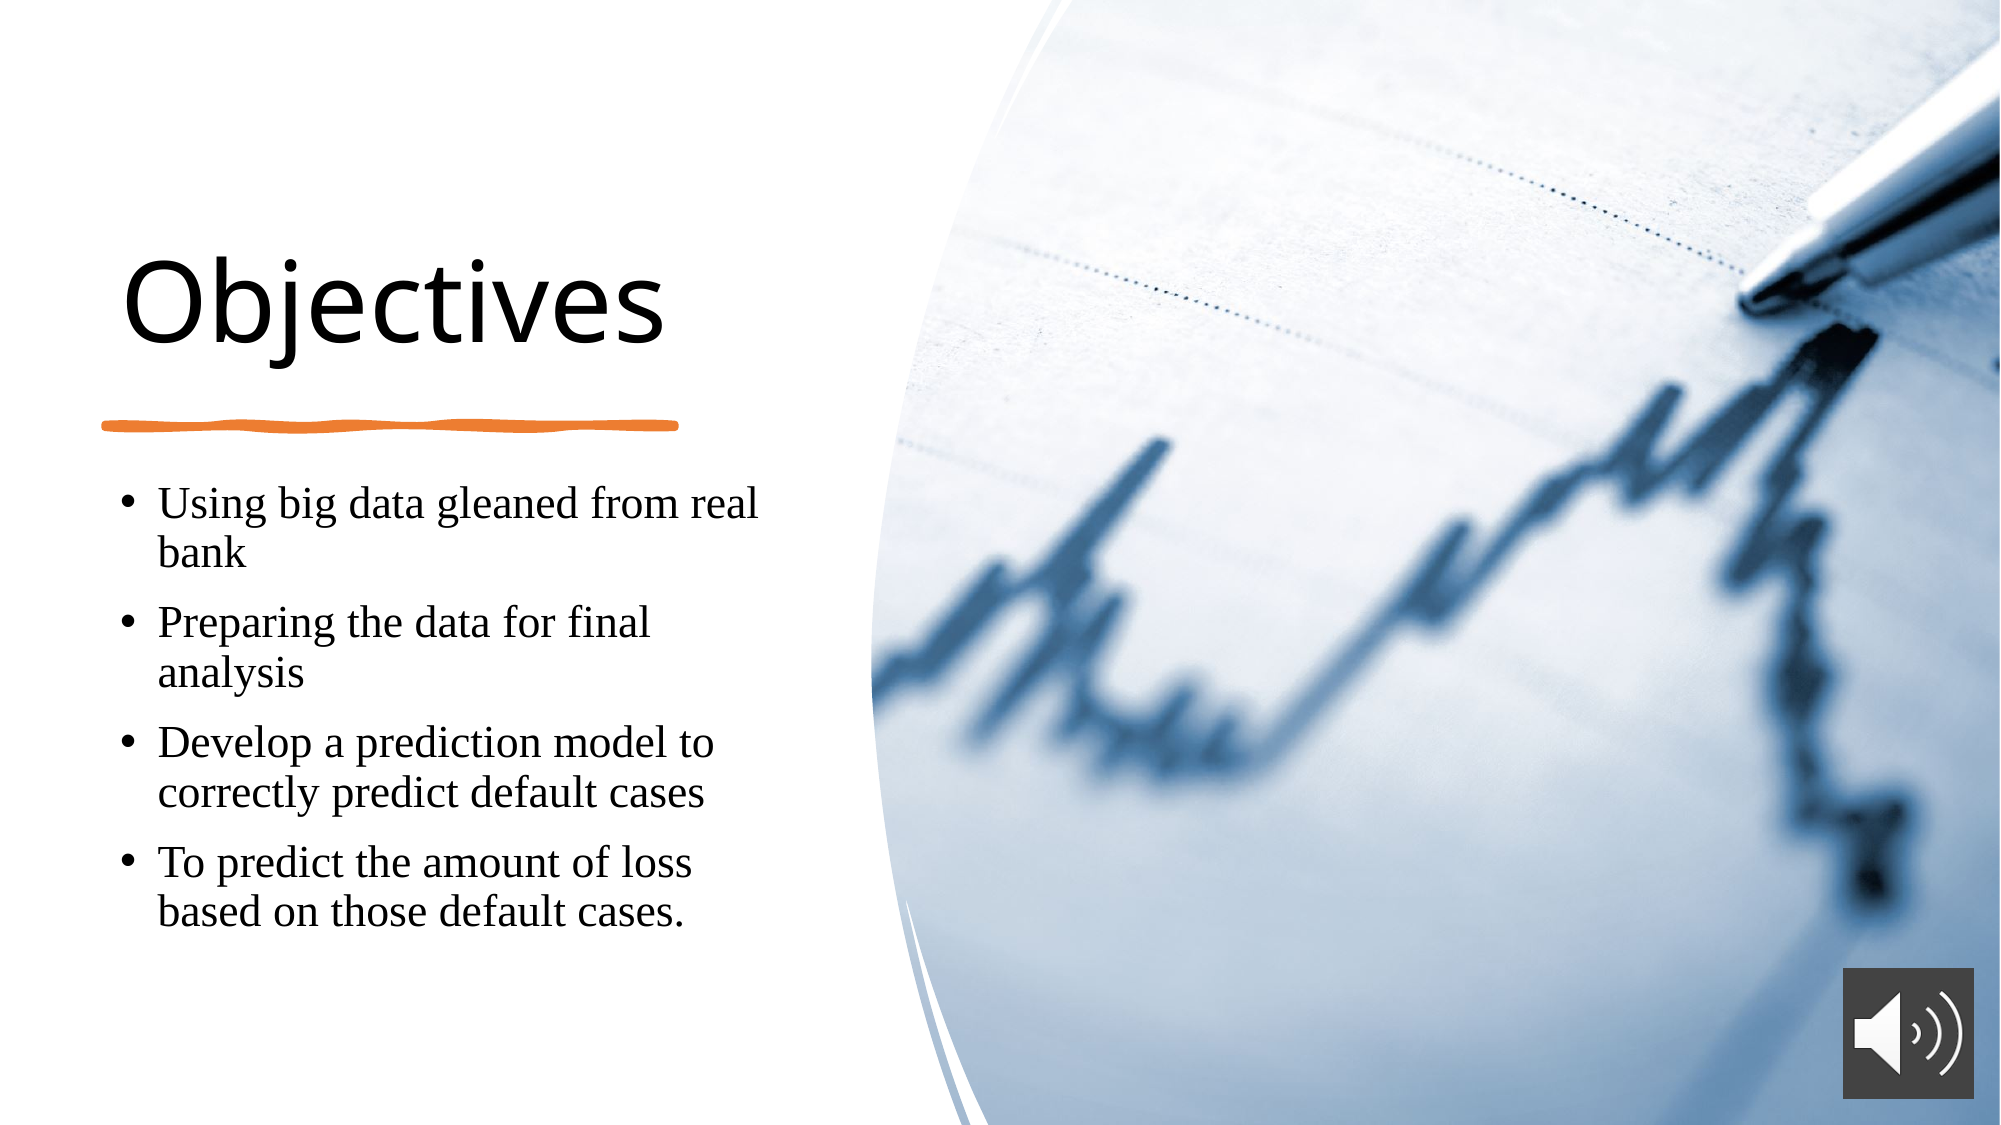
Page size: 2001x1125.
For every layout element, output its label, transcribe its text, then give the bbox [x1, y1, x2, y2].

list Using big data gleaned from real bank Preparing the data for final analysis Develop a prediction model to correctly predict default cases To predict the amount of loss based on those default cases. [105, 471, 802, 1016]
picture [871, 0, 2000, 1125]
title Objectives [105, 53, 822, 375]
text_box [103, 421, 676, 431]
text_box [0, 0, 871, 1125]
